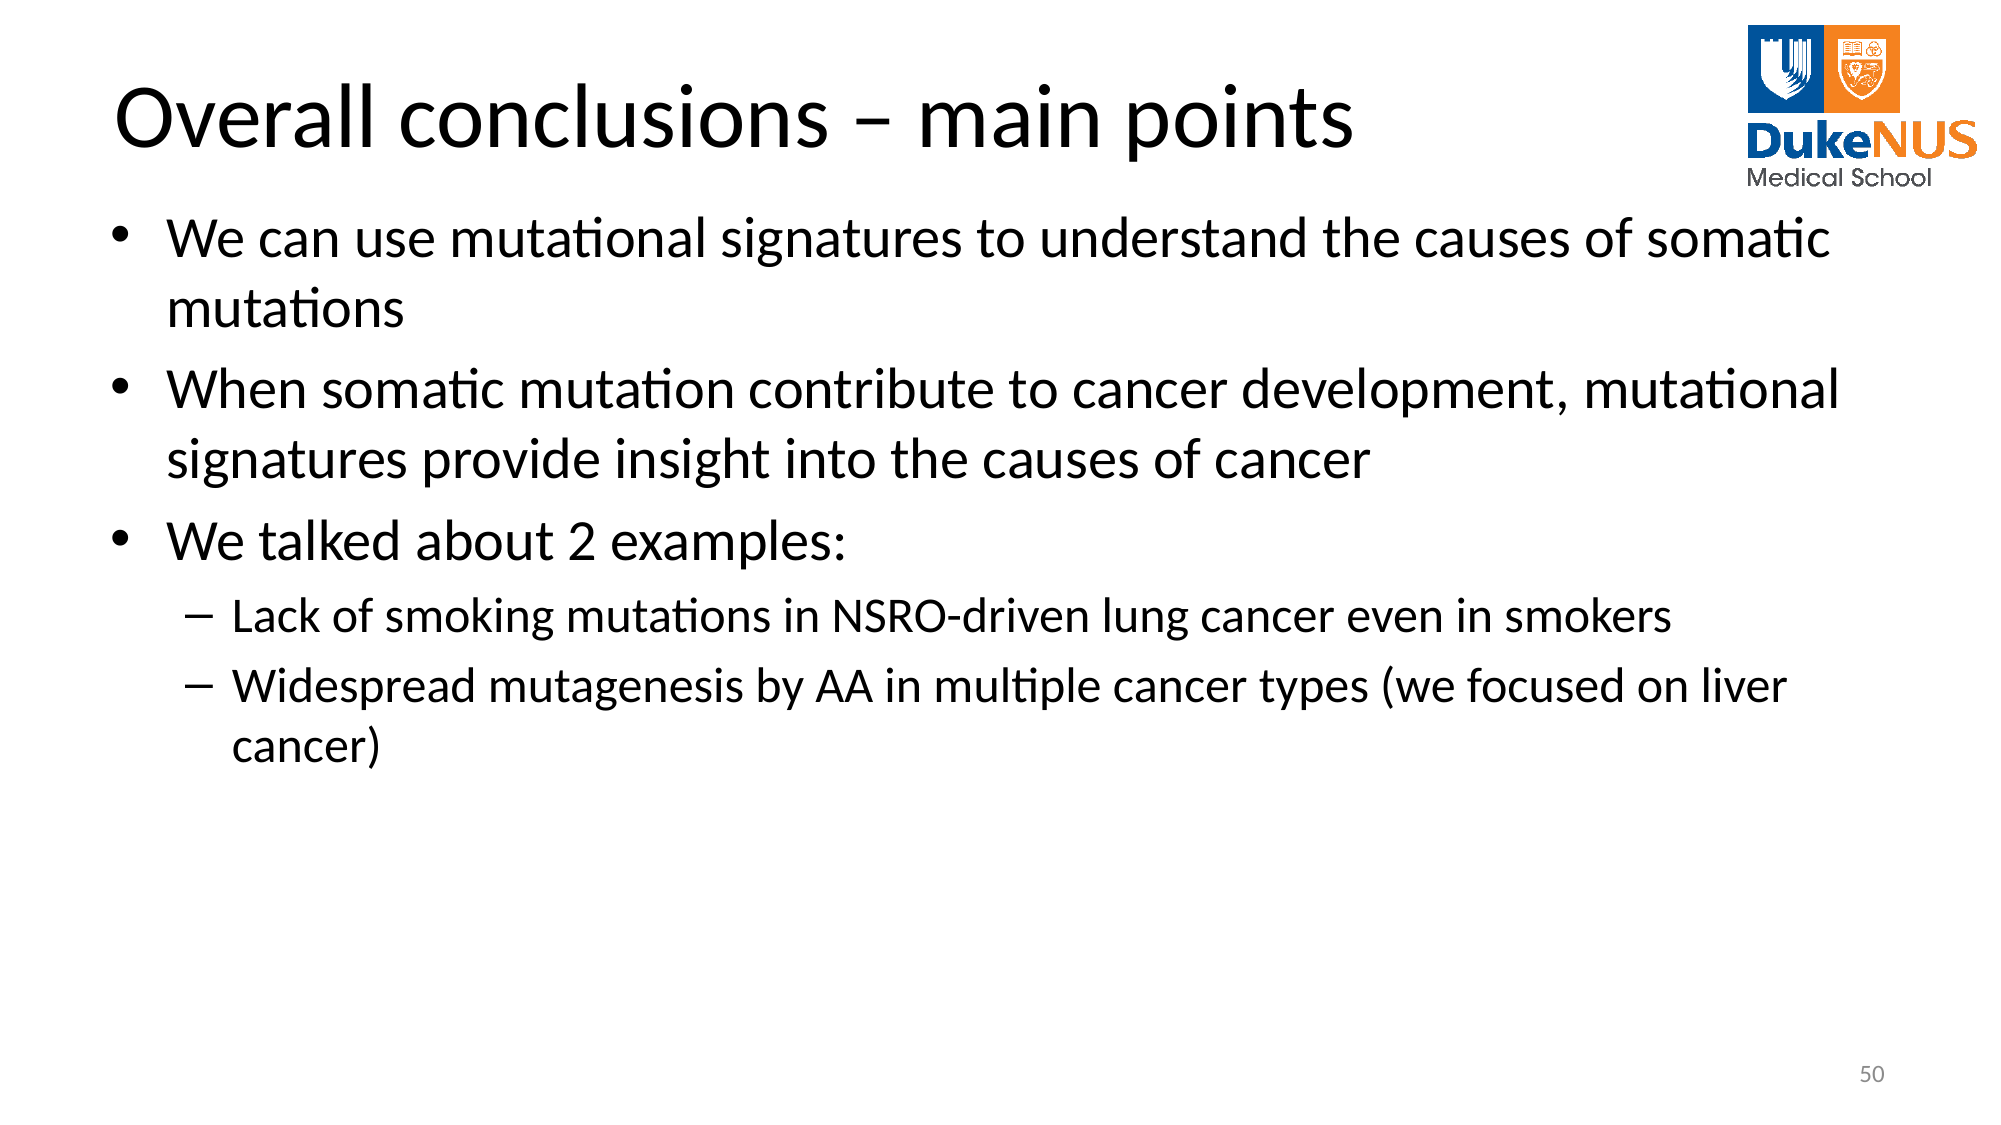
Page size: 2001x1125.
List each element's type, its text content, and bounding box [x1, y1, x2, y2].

picture [1737, 12, 1978, 189]
title Overall conclusions – main points [99, 45, 1900, 178]
slide_number 50 [1433, 1042, 1900, 1103]
list We can use mutational signatures to understand the causes of somatic mutations When somatic mutation contribute to cancer development, mutational signatures provide insight into the causes of cancer We talked about 2 examples: Lack of smoking mutations in NSRO-driven lung cancer even in smokers Widespread mutagenesis by AA in multiple cancer types (we focused on liver cancer) [95, 191, 1895, 934]
